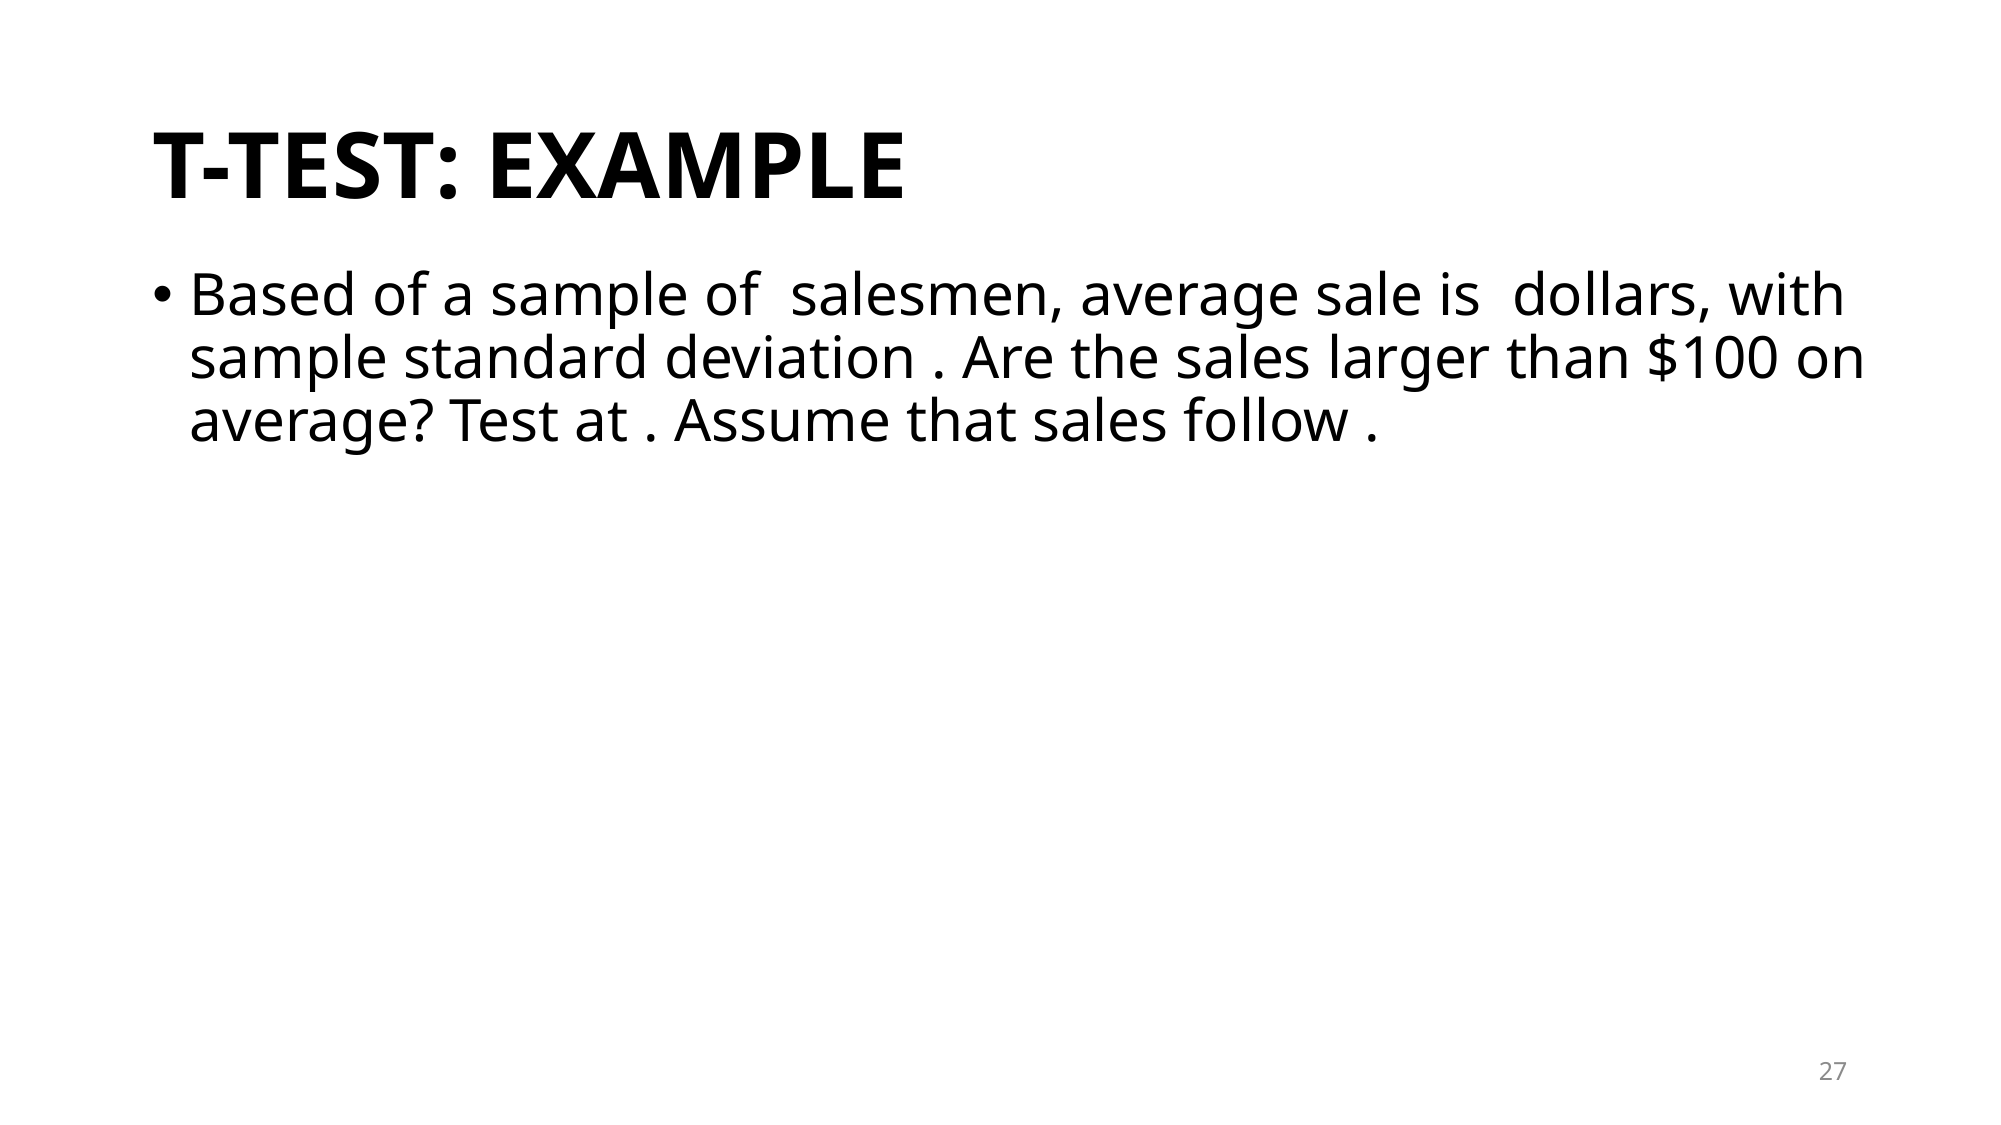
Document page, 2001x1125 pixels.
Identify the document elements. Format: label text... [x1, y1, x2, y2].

title T-TEST: EXAMPLE [137, 59, 1863, 278]
slide_number 27 [1412, 1042, 1863, 1103]
